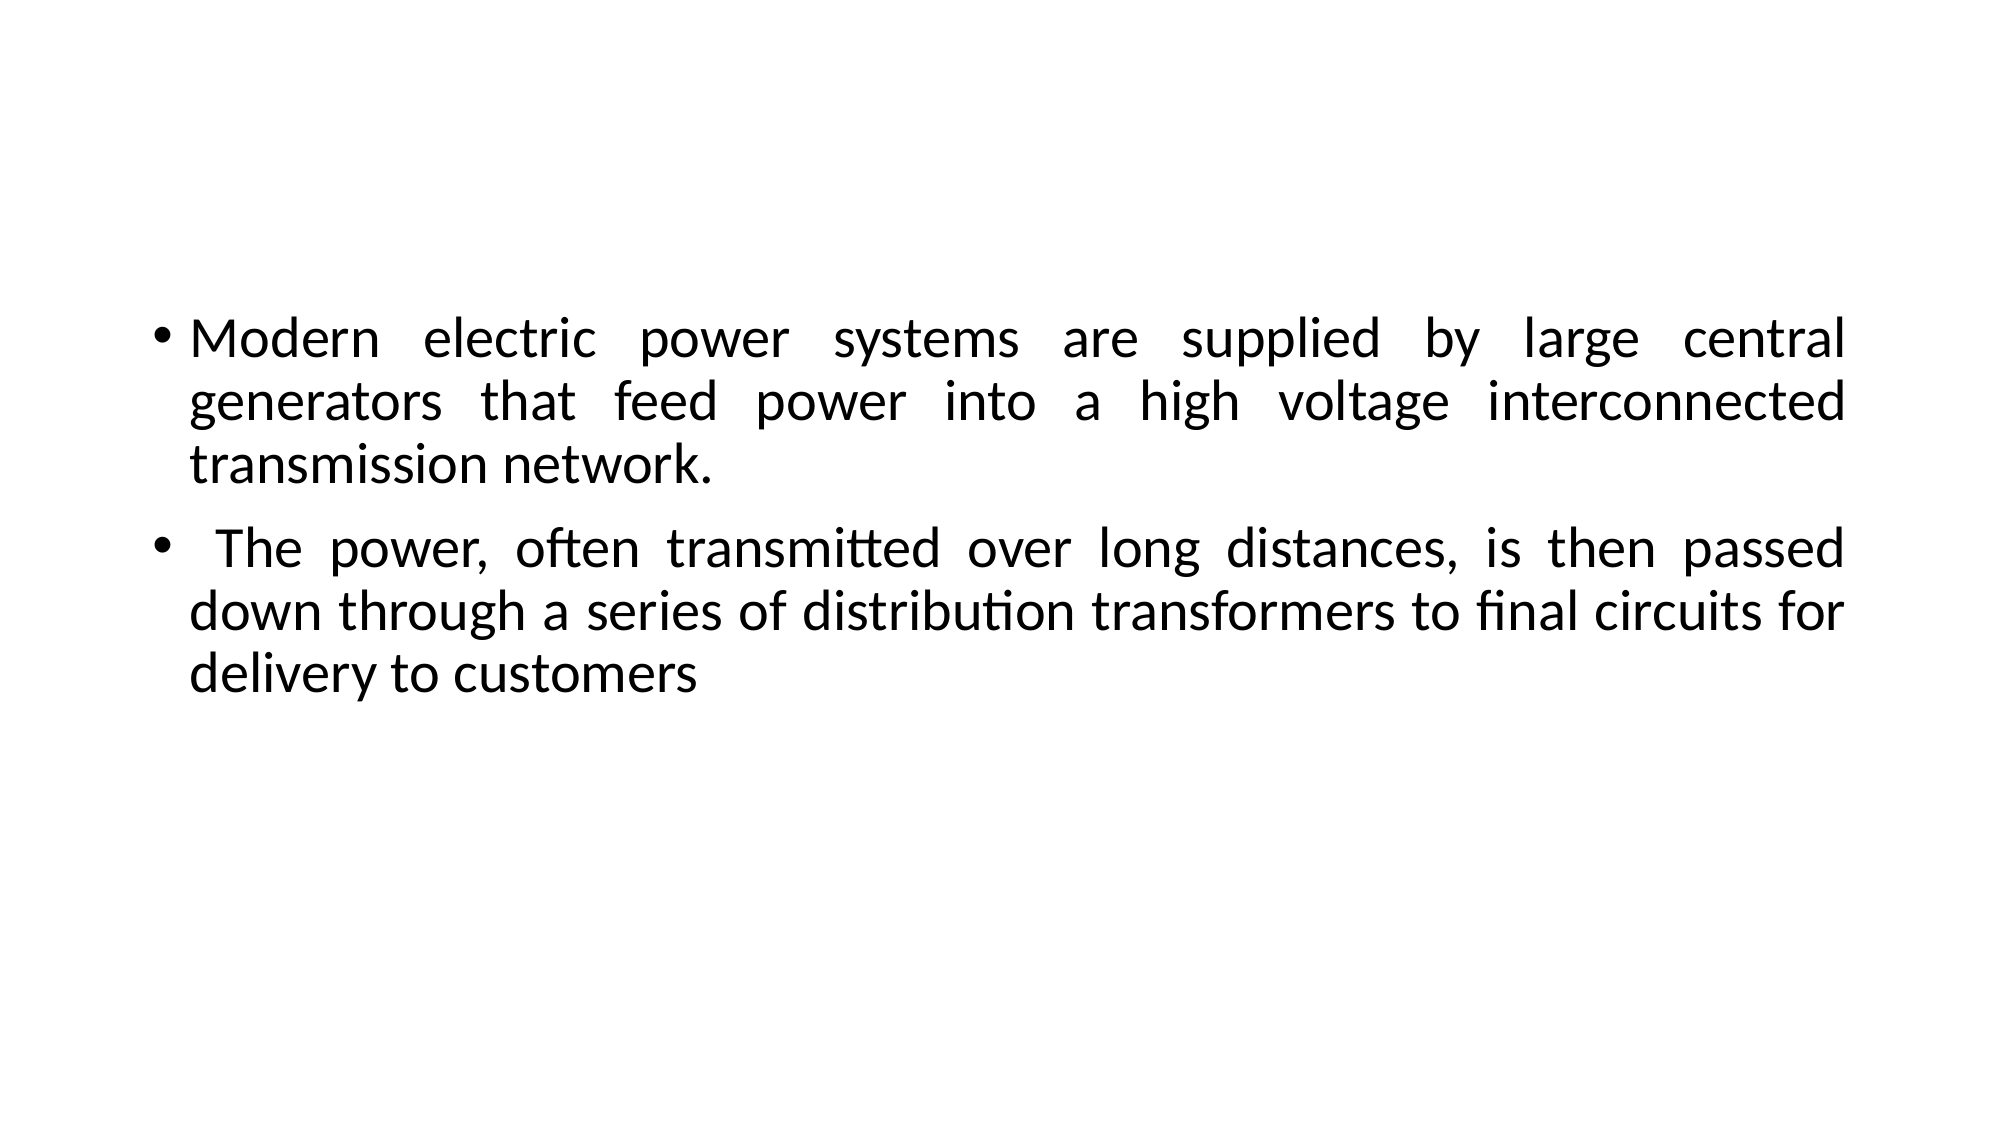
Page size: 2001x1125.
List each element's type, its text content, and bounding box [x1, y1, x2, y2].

list Modern electric power systems are supplied by large central generators that feed power into a high voltage interconnected transmission network. The power, often transmitted over long distances, is then passed down through a series of distribution transformers to final circuits for delivery to customers [137, 299, 1863, 1014]
